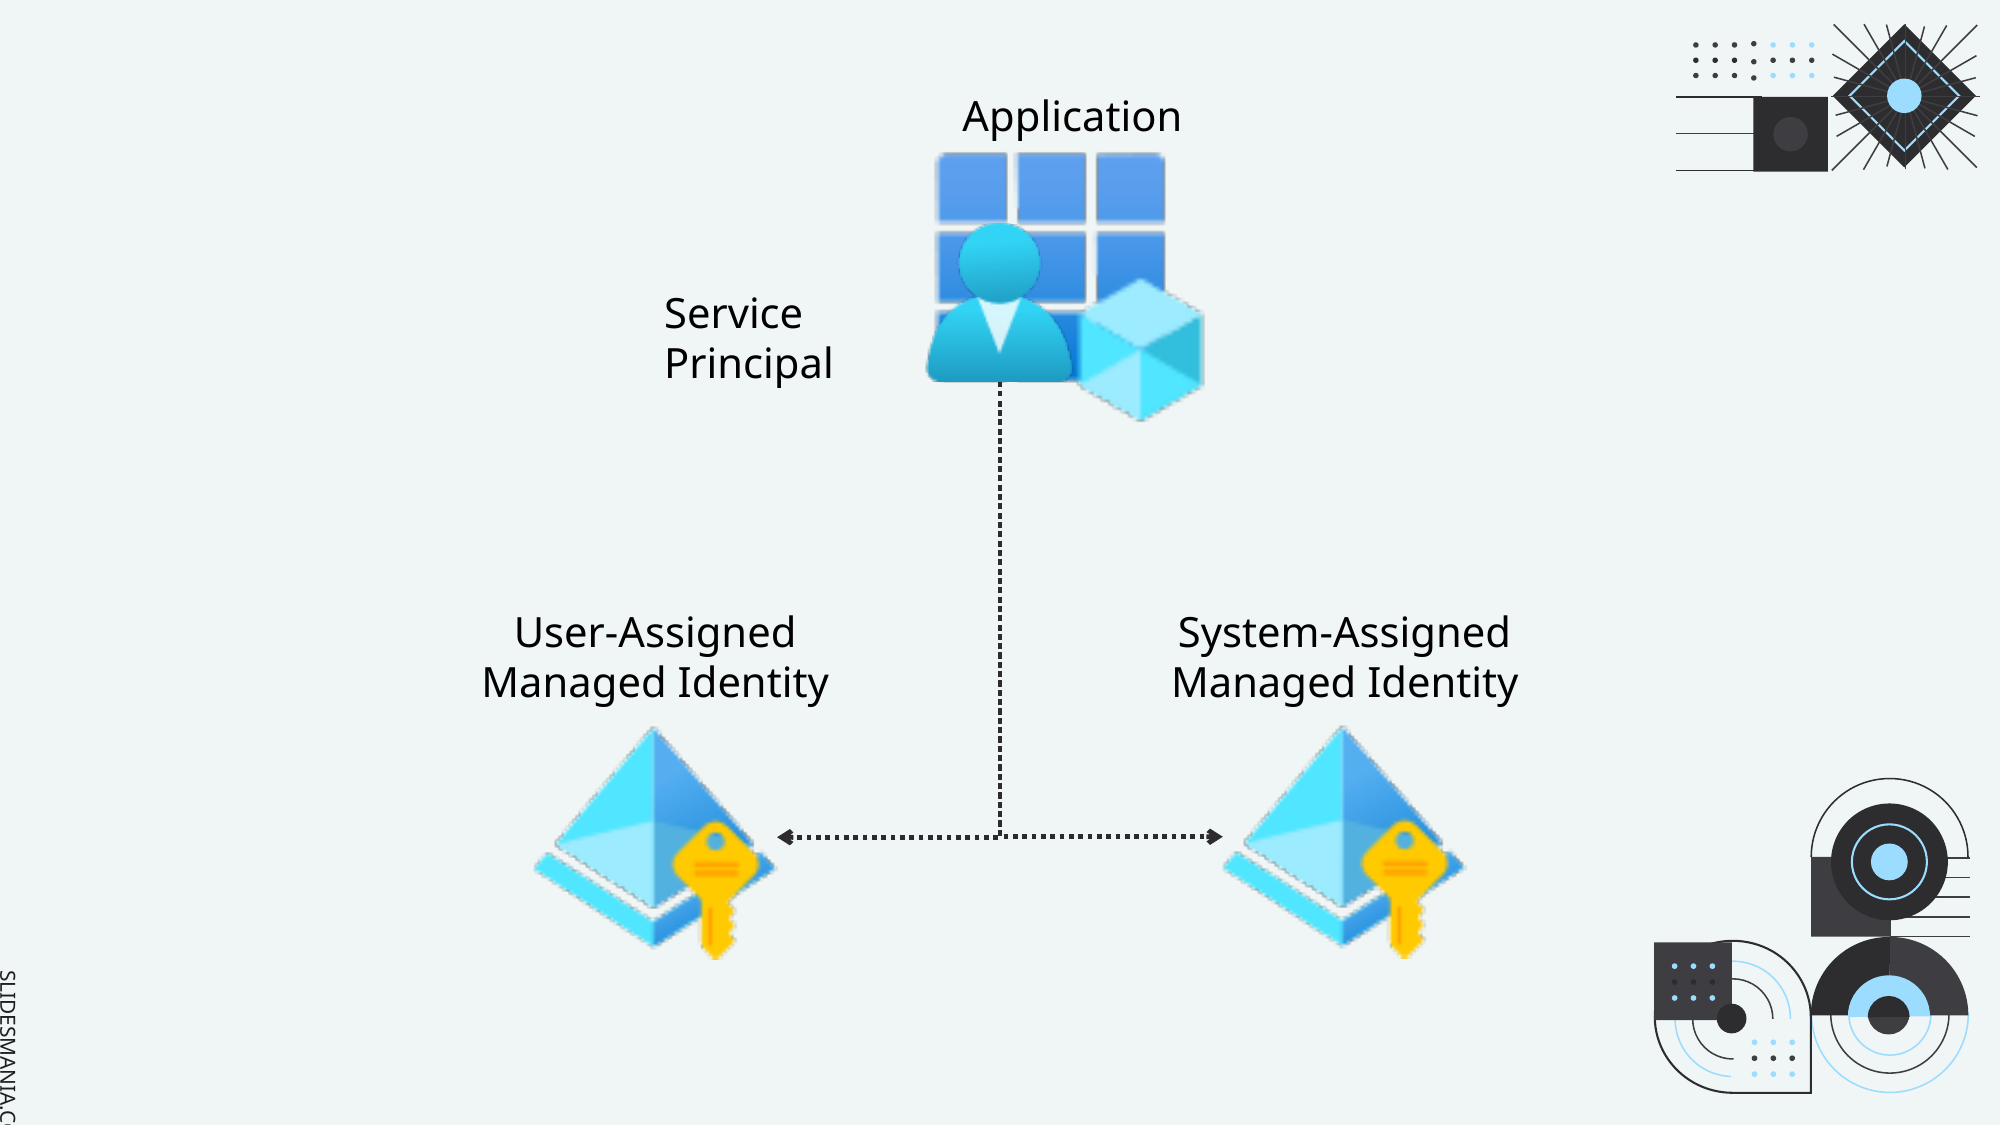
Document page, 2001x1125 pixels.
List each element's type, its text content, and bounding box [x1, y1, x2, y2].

picture [533, 715, 778, 960]
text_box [660, 497, 1117, 722]
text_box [893, 507, 1329, 732]
text_box User-Assigned Managed Identity [460, 598, 655, 713]
text_box Service Principal [649, 278, 924, 394]
text_box System-Assigned Managed Identity [1334, 598, 1559, 713]
picture [920, 147, 1213, 431]
text_box Application [947, 82, 1270, 148]
picture [1222, 714, 1467, 959]
